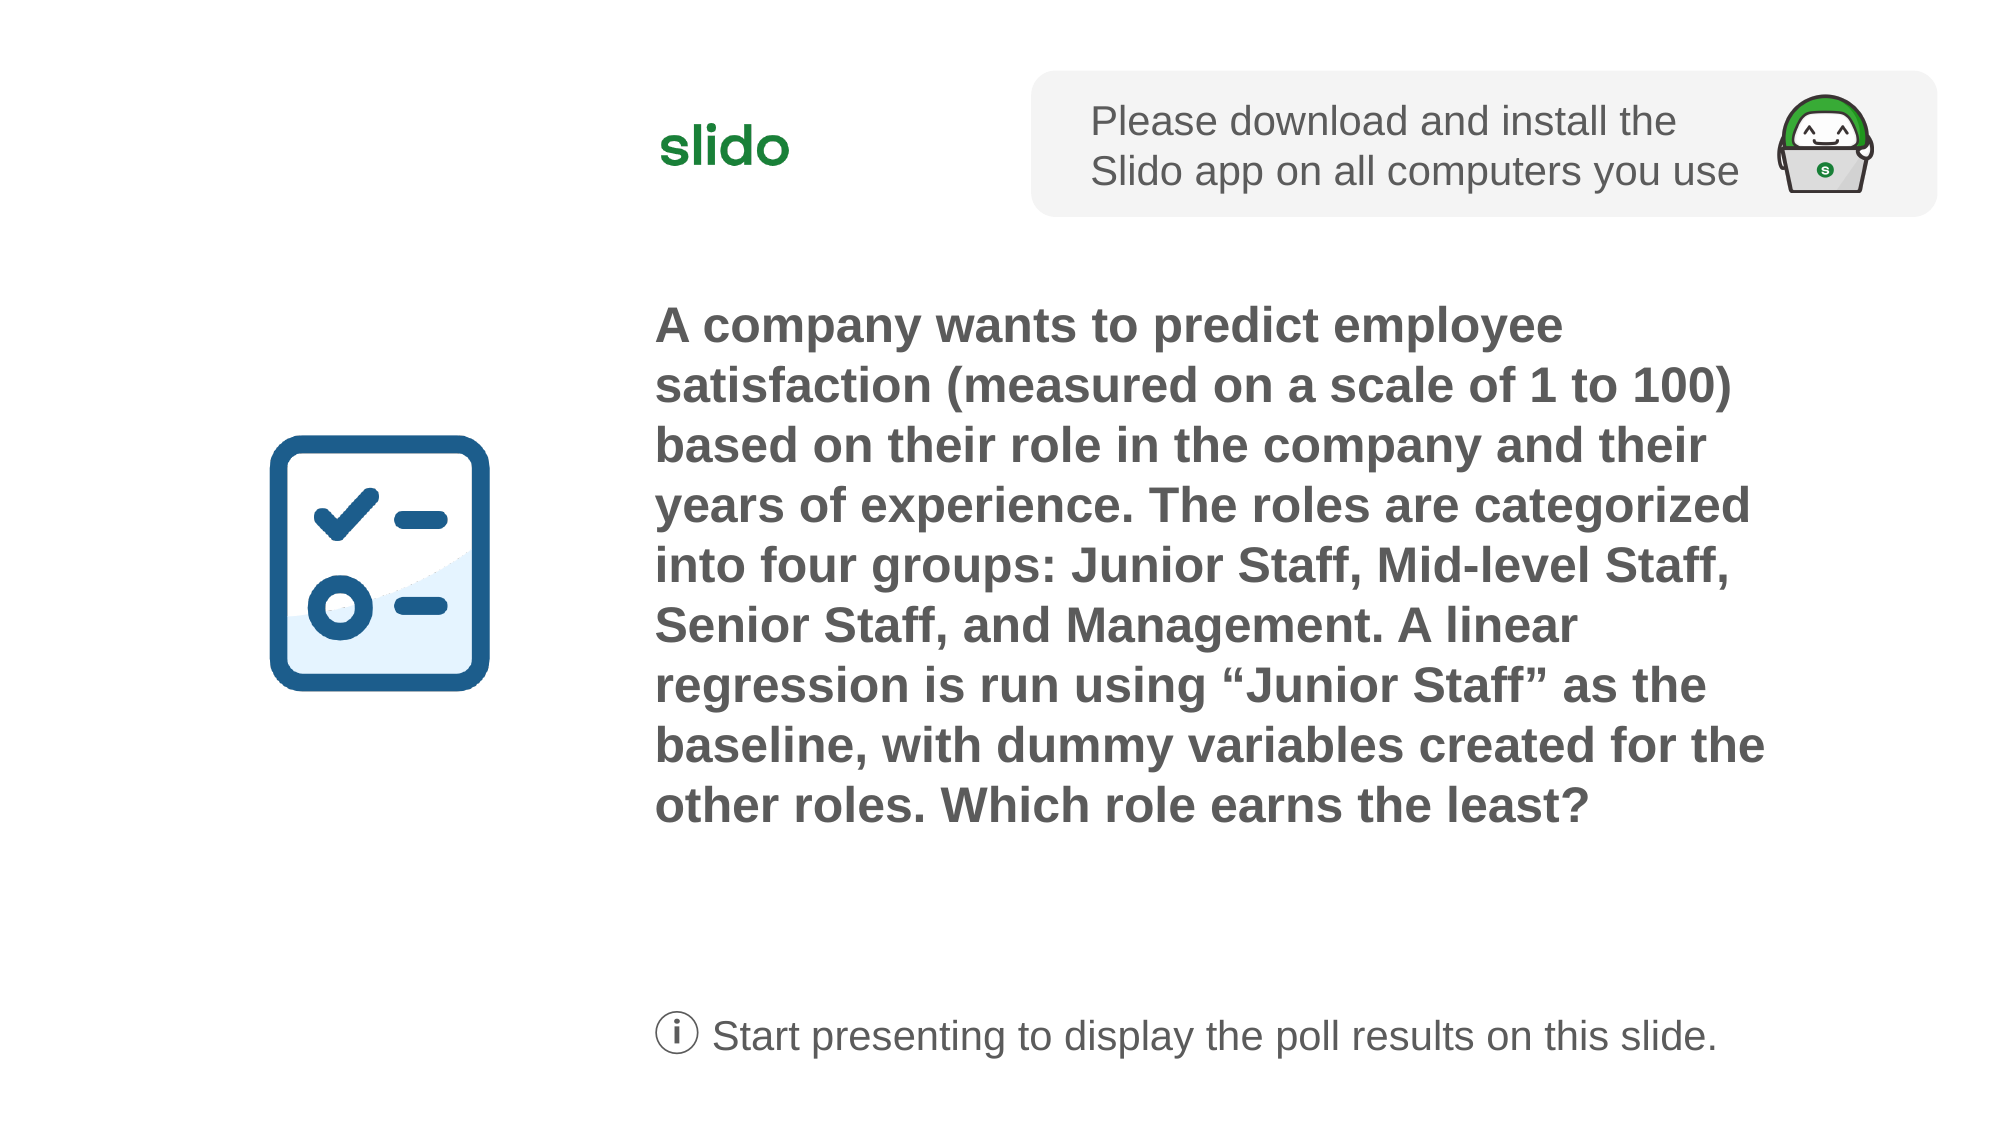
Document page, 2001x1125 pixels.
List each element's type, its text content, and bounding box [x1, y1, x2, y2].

picture [1775, 94, 1875, 193]
picture [189, 372, 571, 753]
text_box A company wants to predict employee satisfaction (measured on a scale of 1 to 100) based on their role in the company and their years of experience. The roles are categorized into four groups: Junior Staff, Mid-level Staff, Senior Staff, and Management. A linear regression is run using “Junior Staff” as the baseline, with dummy variables created for the other roles. Which role earns the least? [638, 420, 1842, 705]
text_box ⓘ Start presenting to display the poll results on this slide. [638, 987, 1842, 1077]
text_box Please download and install the Slido app on all computers you use [1029, 68, 1940, 220]
picture [639, 101, 811, 187]
